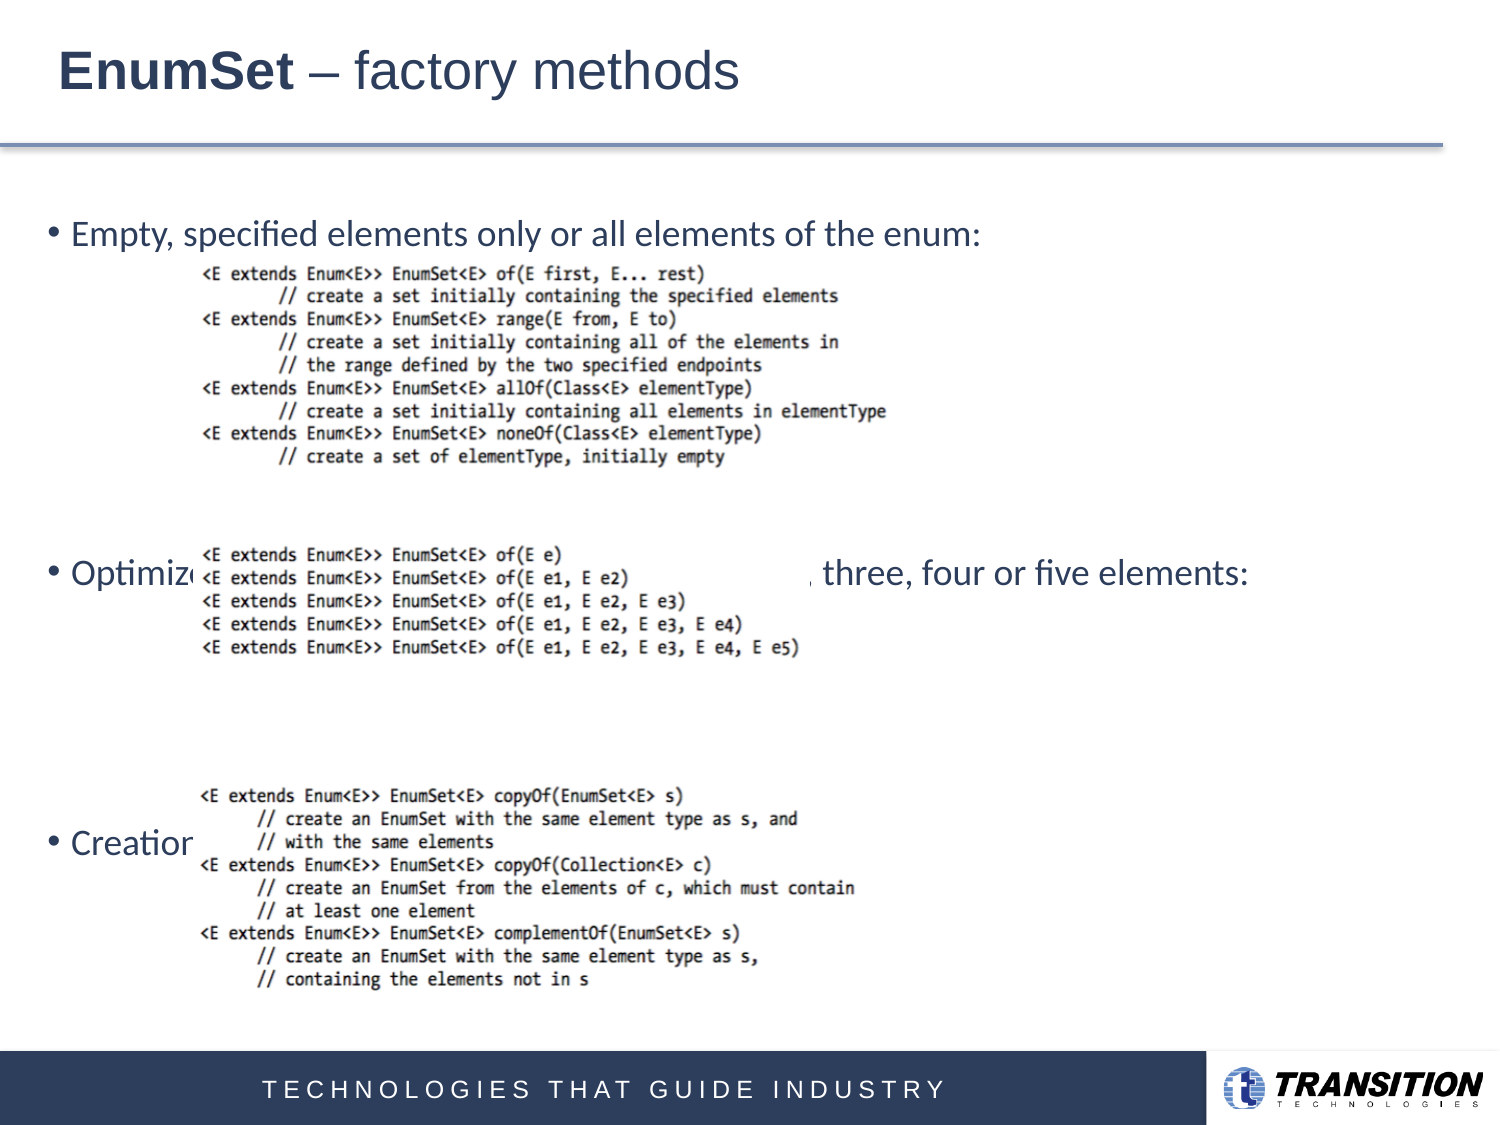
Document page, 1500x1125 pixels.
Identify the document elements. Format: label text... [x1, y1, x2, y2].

picture [192, 777, 869, 997]
picture [192, 536, 810, 664]
picture [192, 258, 898, 472]
list Empty, specified elements only or all elements of the enum: Optimized methods for creating sets of one, two, three, four or five elements: Creation of an EnumSet from an existing collection: [0, 201, 1500, 997]
title EnumSet – factory methods [0, 0, 1500, 145]
